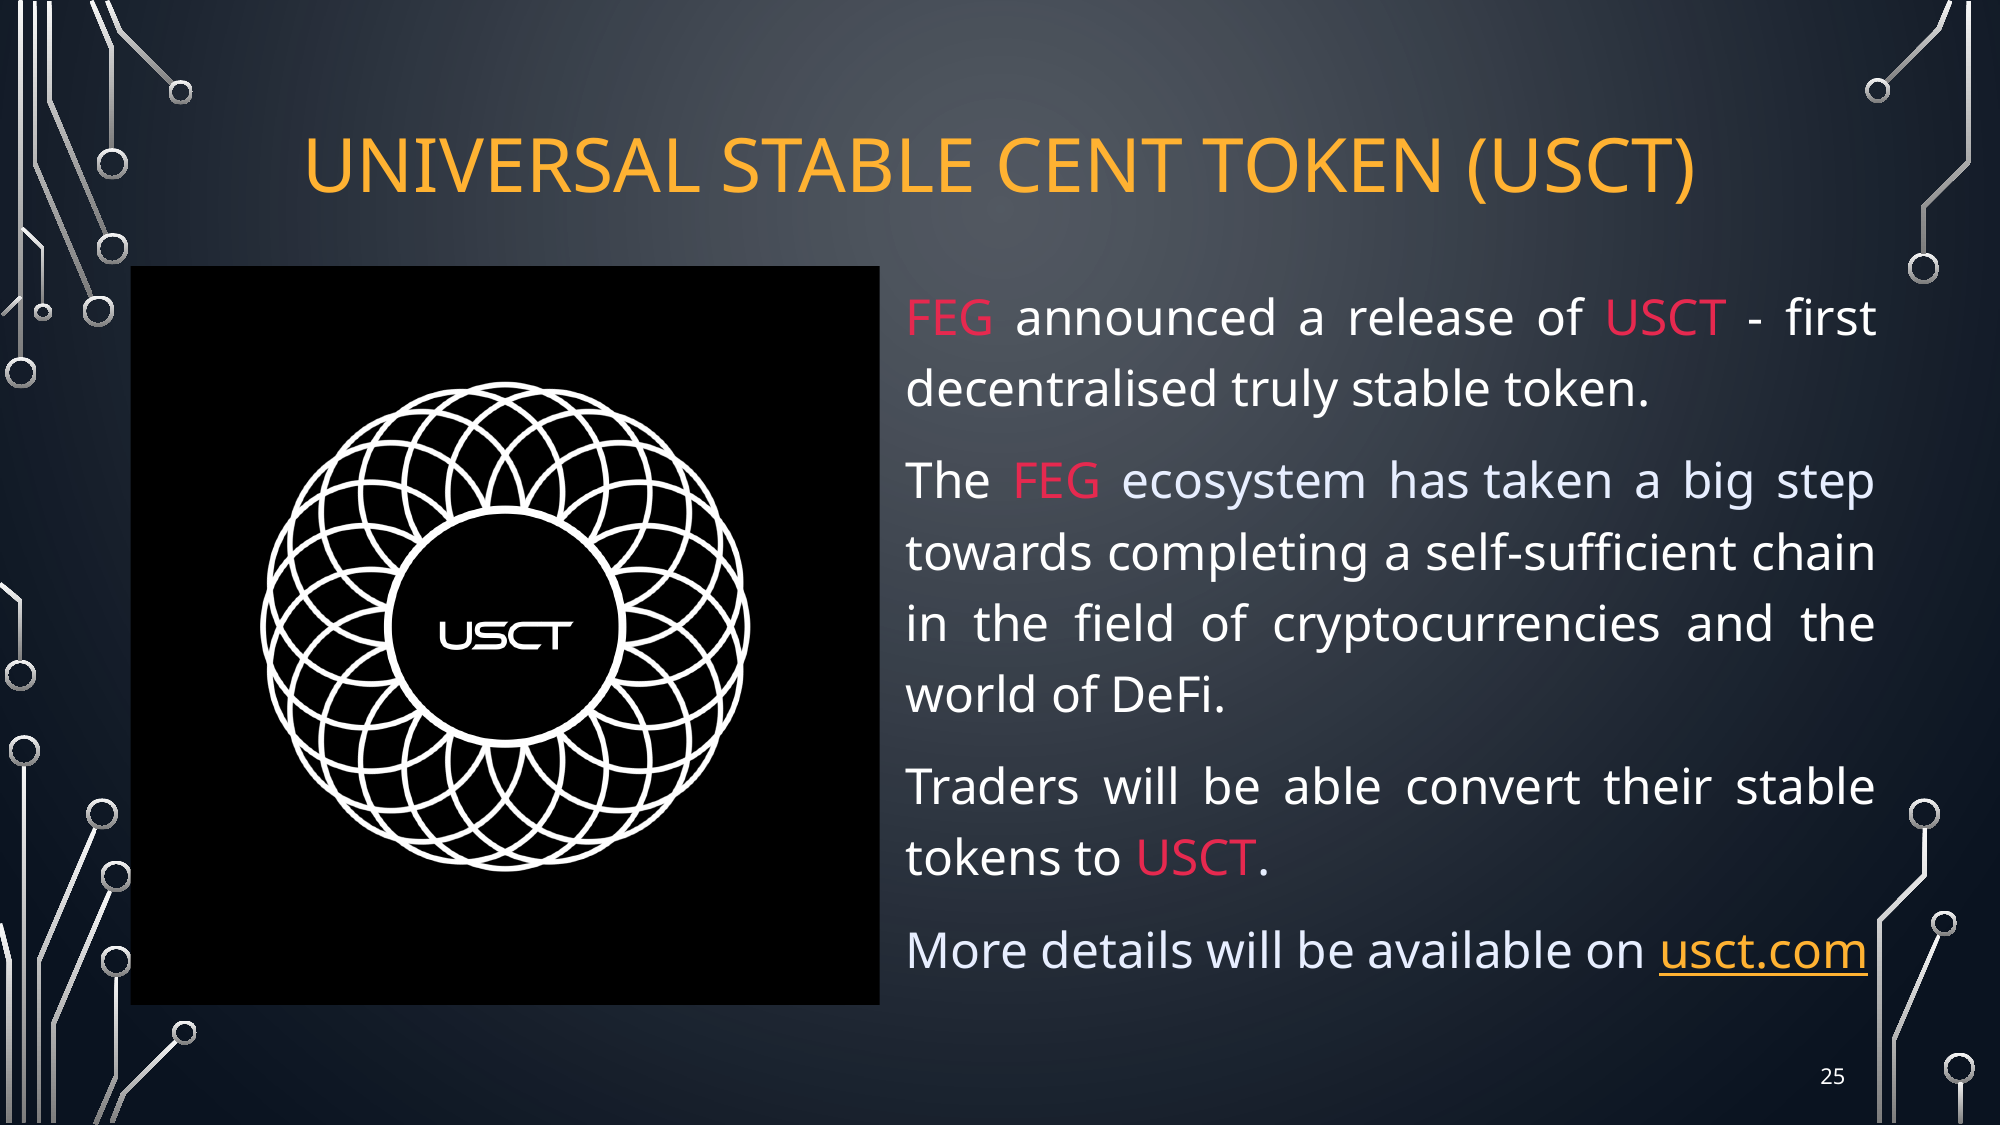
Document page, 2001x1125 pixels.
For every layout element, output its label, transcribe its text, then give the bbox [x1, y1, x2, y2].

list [130, 266, 880, 1005]
list FEG announced a release of USCT - first decentralised truly stable token. The FEG ecosystem has taken a big step towards completing a self-sufficient chain in the field of cryptocurrencies and the world of DeFi. Traders will be able convert their stable tokens to USCT. More details will be available on usct.com [890, 266, 1892, 1005]
title Universal stable cent token (USCT) [187, 47, 1813, 290]
slide_number 25 [1733, 1047, 1861, 1108]
